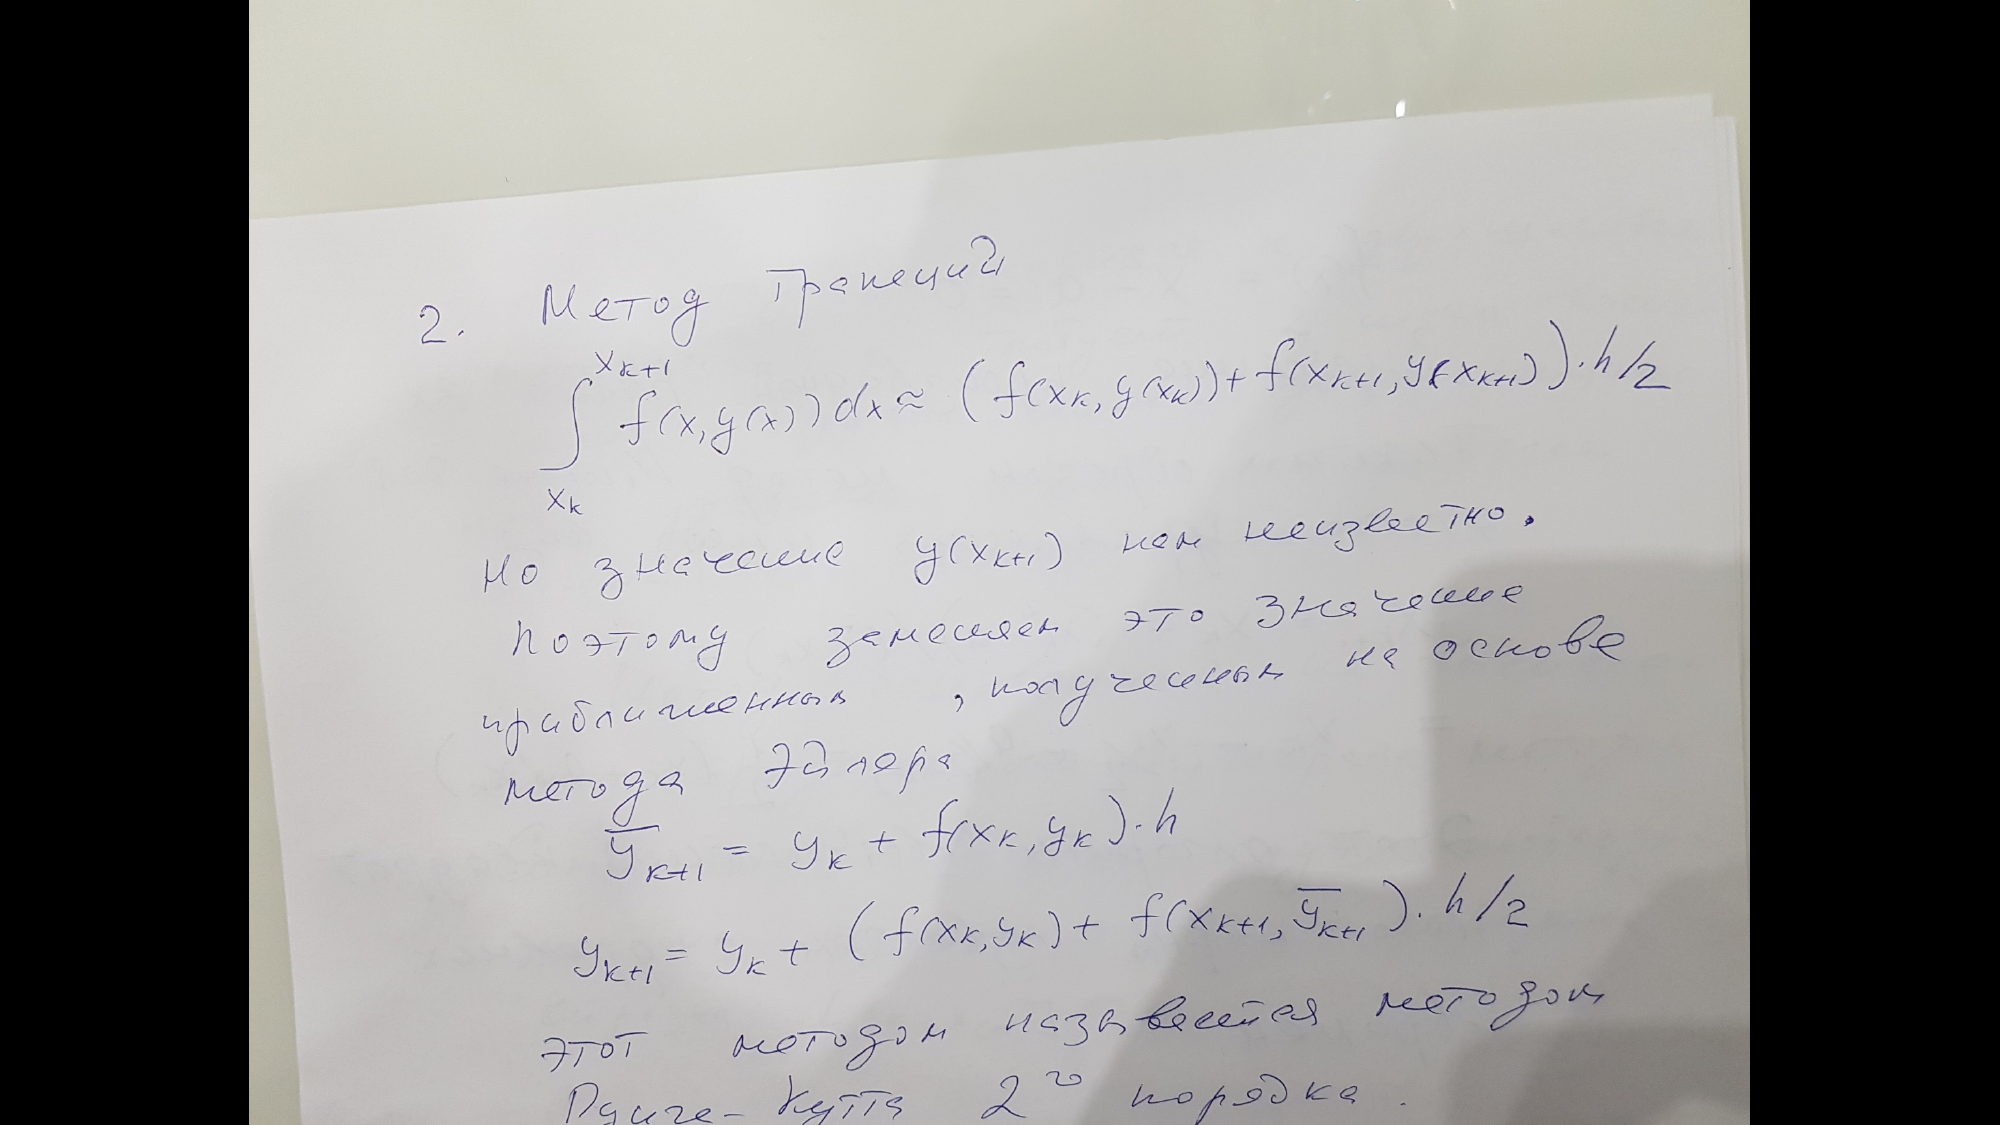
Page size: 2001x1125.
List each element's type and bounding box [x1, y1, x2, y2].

picture [249, 0, 1750, 1125]
